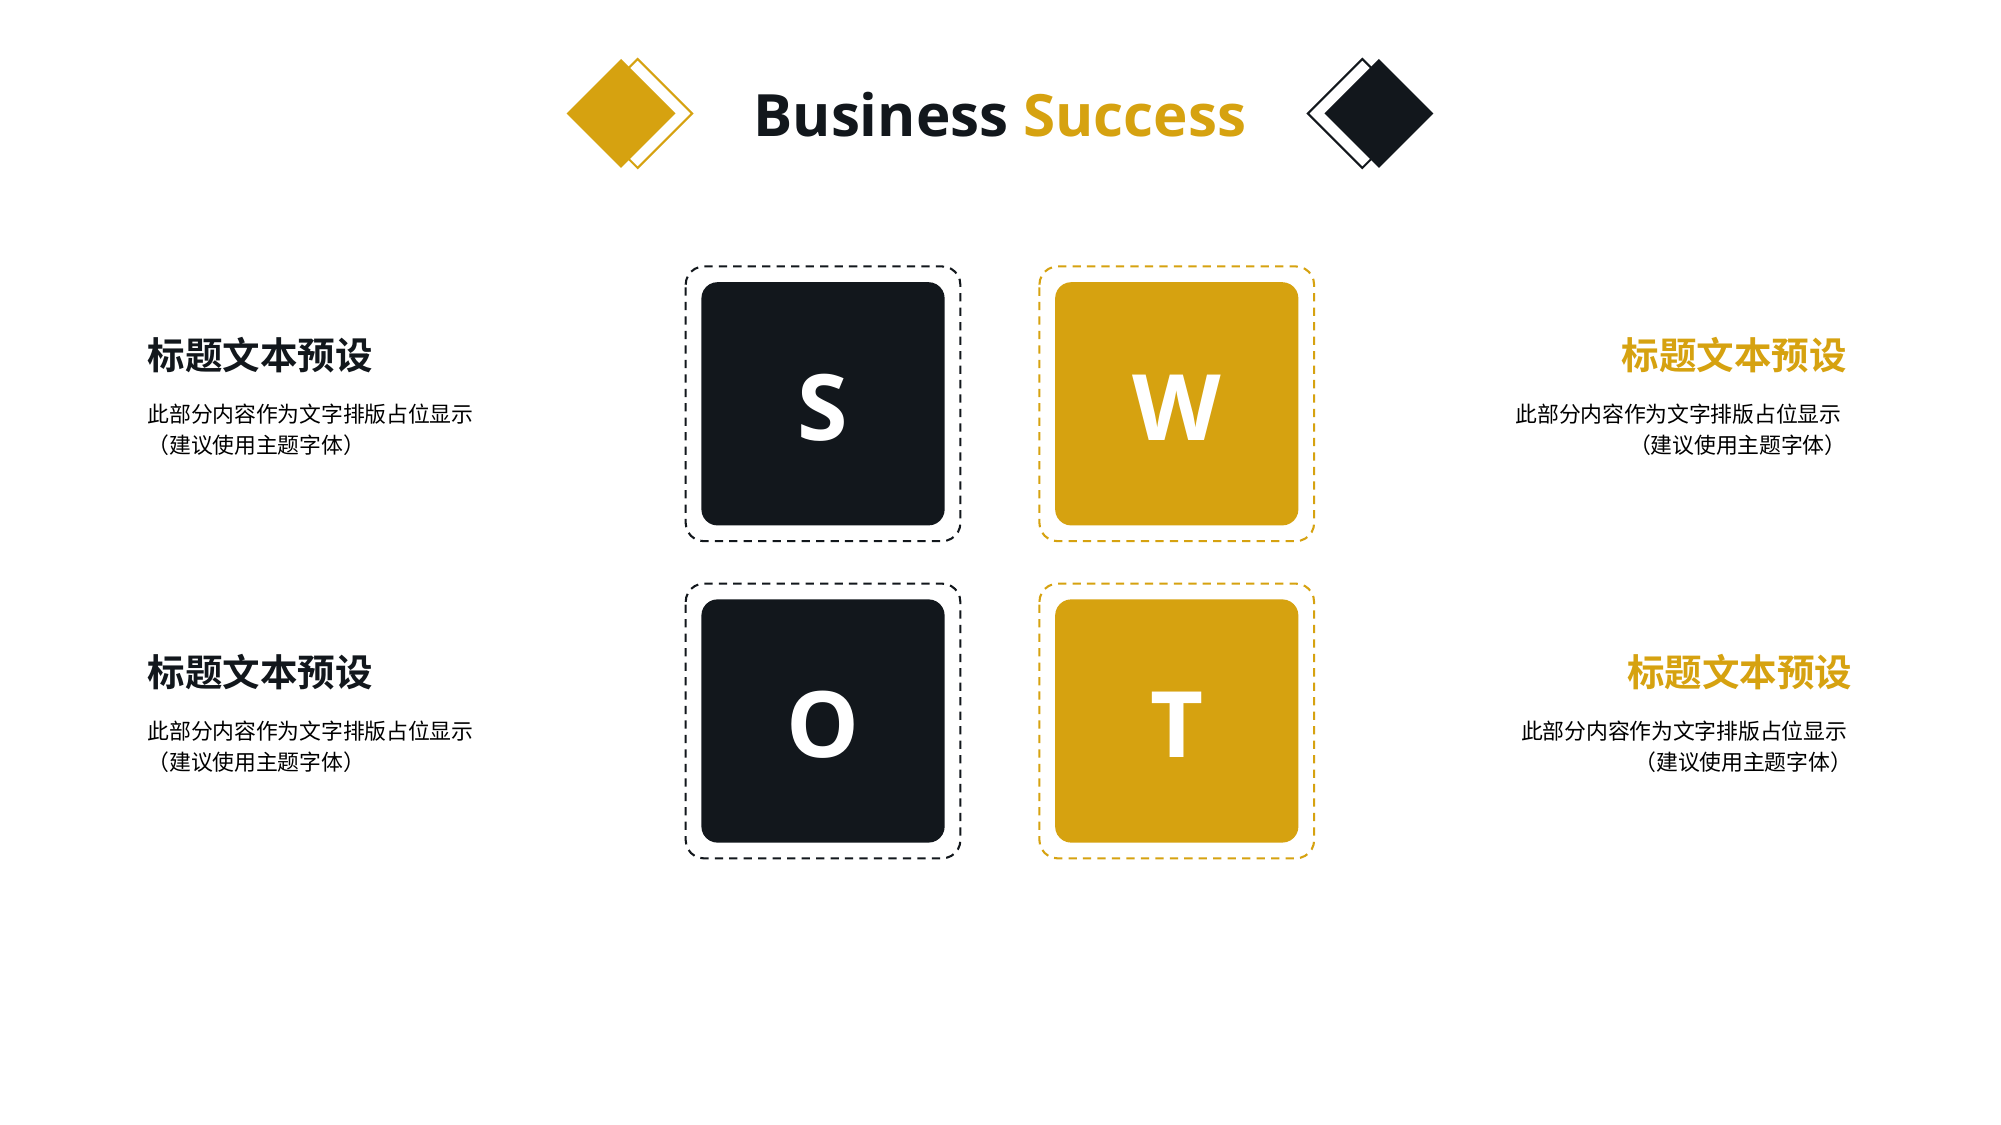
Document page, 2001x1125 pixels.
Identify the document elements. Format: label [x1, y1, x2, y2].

text_box [147, 266, 1853, 859]
text_box [566, 58, 1434, 168]
